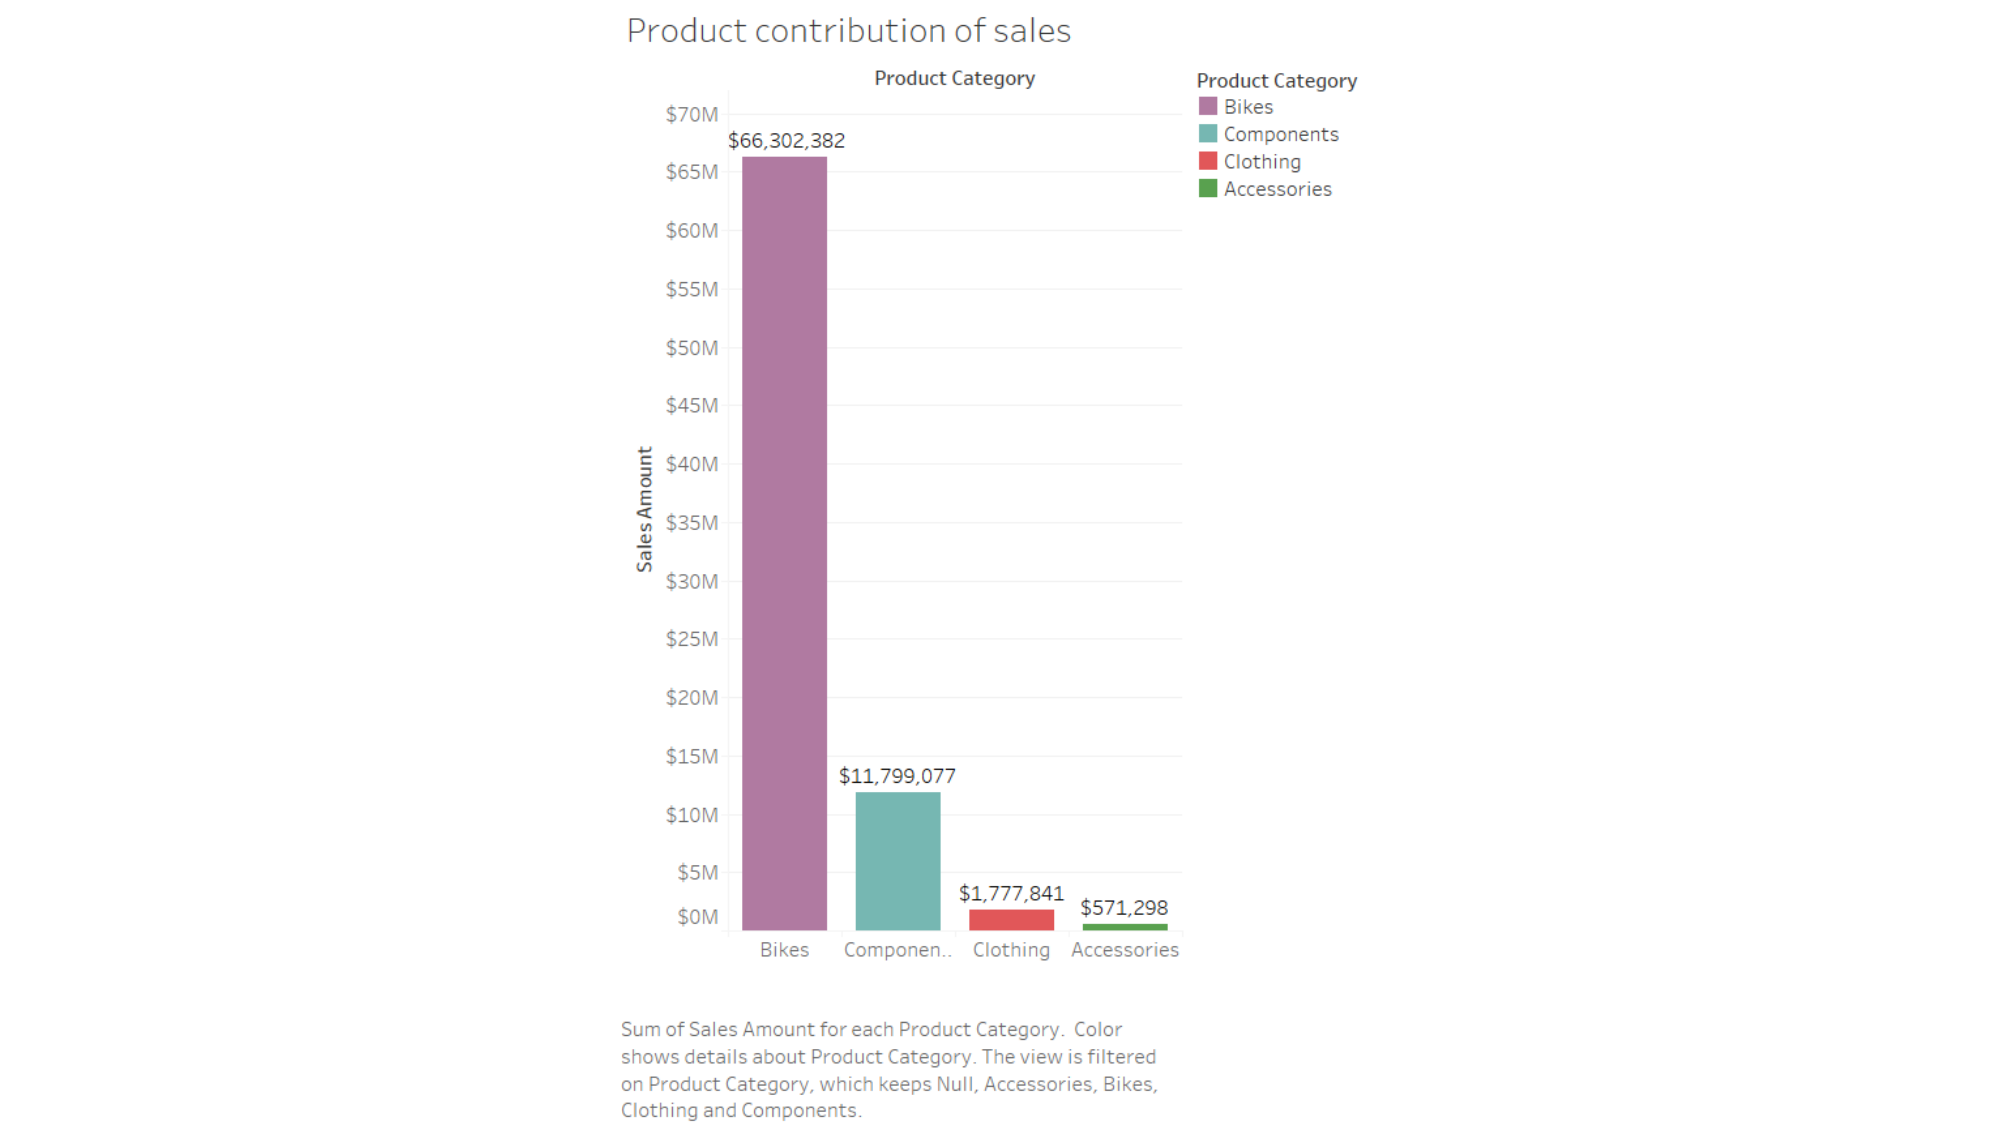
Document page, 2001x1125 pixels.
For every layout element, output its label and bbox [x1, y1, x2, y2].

picture [621, 0, 1379, 1125]
